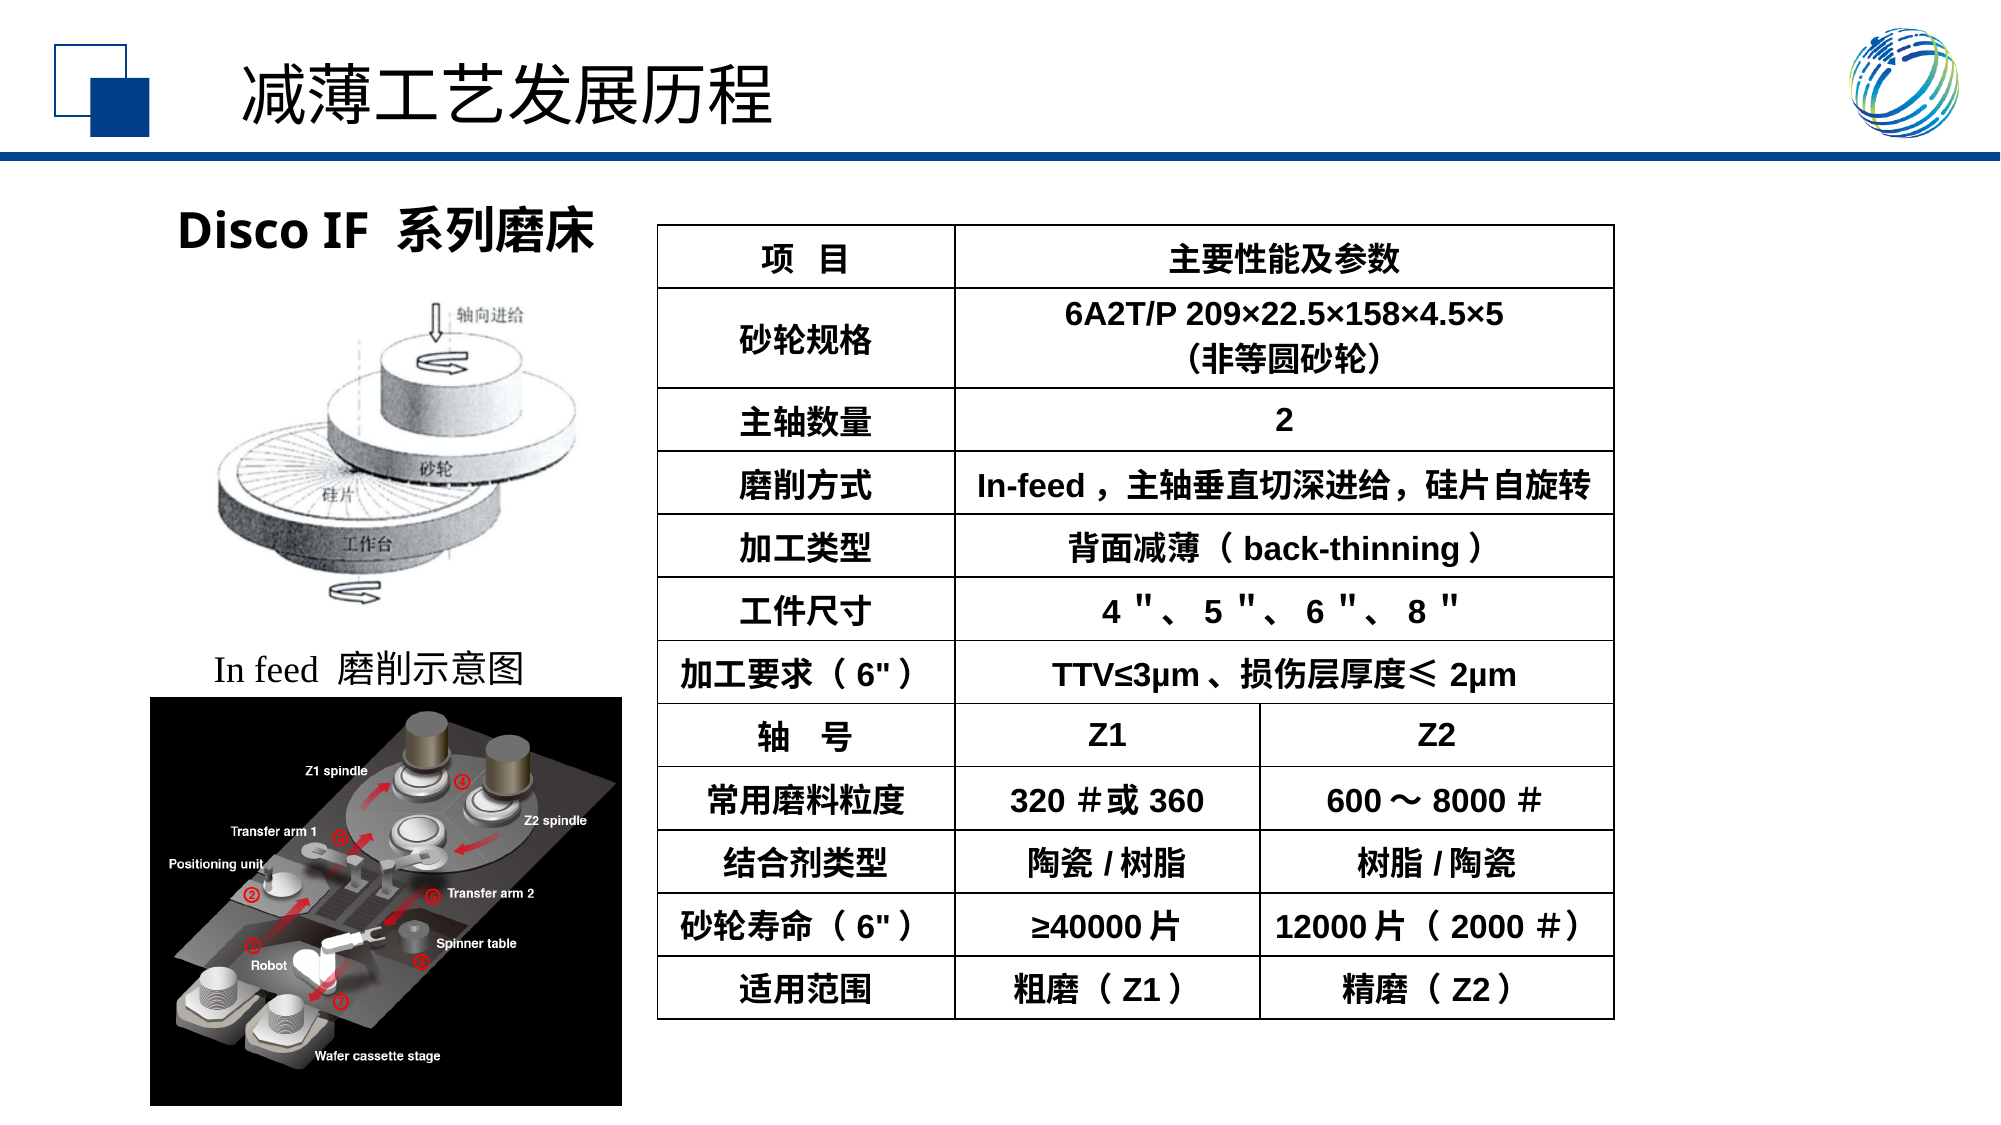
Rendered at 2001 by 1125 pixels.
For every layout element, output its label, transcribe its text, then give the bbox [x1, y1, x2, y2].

table_cell 常用磨料粒度 [658, 767, 954, 829]
table_cell 砂轮规格 [658, 289, 954, 387]
table_cell Z2 [1261, 704, 1613, 766]
table_cell 适用范围 [658, 957, 954, 1018]
table_header 主要性能及参数 [956, 226, 1613, 287]
table_cell 精磨（Z2） [1261, 957, 1613, 1018]
picture [1845, 24, 1963, 142]
table_cell 加工类型 [658, 515, 954, 576]
table_cell 6A2T/P 209×22.5×158×4.5×5 （非等圆砂轮） [956, 289, 1613, 387]
table_cell 陶瓷/树脂 [956, 831, 1259, 892]
table_cell 4＂、5＂、6＂、8＂ [956, 578, 1613, 640]
table_cell 320＃或360 [956, 767, 1259, 829]
table_header 项 目 [658, 226, 954, 287]
table_cell 主轴数量 [658, 389, 954, 450]
table_cell 轴 号 [658, 704, 954, 766]
table_cell 粗磨（Z1） [956, 957, 1259, 1018]
text_box 减薄工艺发展历程 [225, 45, 1094, 140]
text_box In feed 磨削示意图 [198, 637, 577, 697]
picture [150, 697, 622, 1106]
table_cell 12000片（2000＃） [1261, 894, 1613, 955]
text_box Disco IF 系列磨床 [161, 179, 884, 284]
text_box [54, 45, 150, 137]
table_cell 砂轮寿命（6"） [658, 894, 954, 955]
table_cell Z1 [956, 704, 1259, 766]
table_cell In-feed，主轴垂直切深进给，硅片自旋转 [956, 452, 1613, 513]
picture [161, 266, 614, 612]
table_cell 600～8000＃ [1261, 767, 1613, 829]
table_cell 背面减薄（back-thinning） [956, 515, 1613, 576]
table_cell 树脂/陶瓷 [1261, 831, 1613, 892]
table_cell 结合剂类型 [658, 831, 954, 892]
table_cell 2 [956, 389, 1613, 450]
table_cell 加工要求（6"） [658, 641, 954, 703]
table_cell ≥40000片 [956, 894, 1259, 955]
table_cell 工件尺寸 [658, 578, 954, 640]
table_cell 磨削方式 [658, 452, 954, 513]
table_cell TTV≤3µm、损伤层厚度≤2µm [956, 641, 1613, 703]
